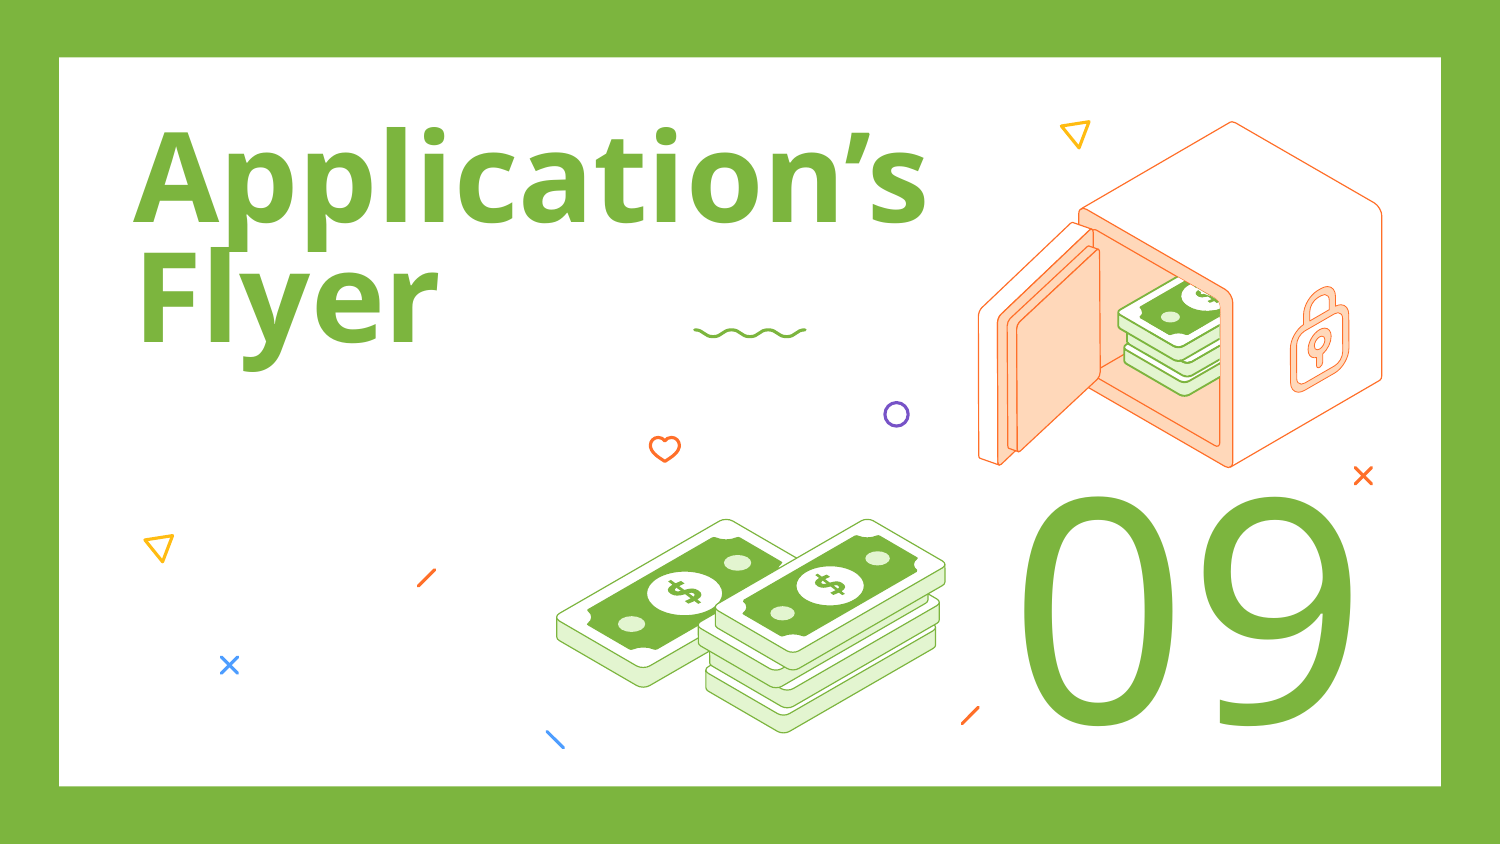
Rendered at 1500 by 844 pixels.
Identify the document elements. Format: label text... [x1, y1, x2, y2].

title 09 [807, 442, 1382, 756]
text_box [555, 519, 695, 688]
title Application’s Flyer [118, 111, 1109, 380]
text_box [697, 519, 946, 734]
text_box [978, 121, 1383, 468]
